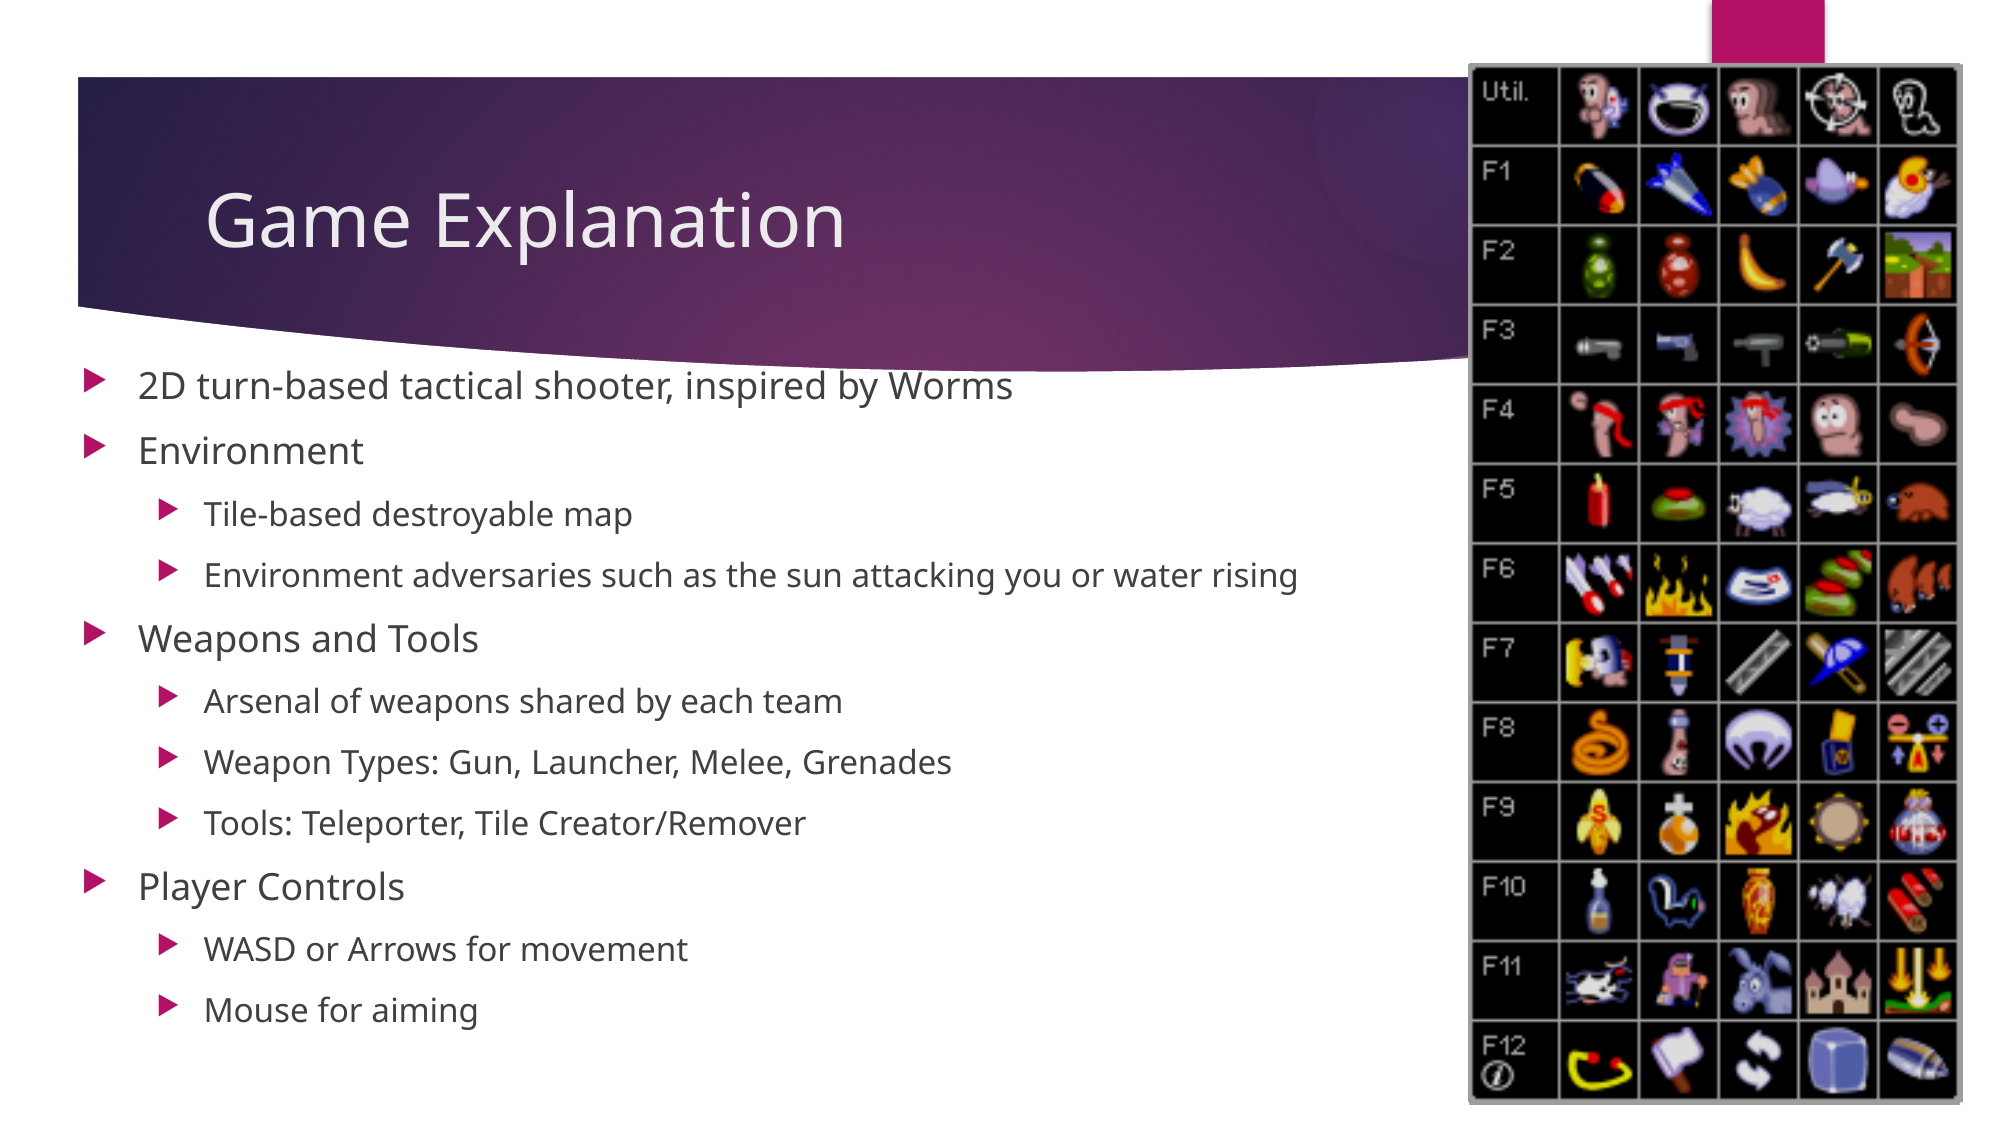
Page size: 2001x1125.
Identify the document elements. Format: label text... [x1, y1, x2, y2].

title Game Explanation [189, 159, 1462, 276]
picture [1468, 62, 1963, 1106]
list 2D turn-based tactical shooter, inspired by Worms Environment Tile-based destroyable map Environment adversaries such as the sun attacking you or water rising Weapons and Tools Arsenal of weapons shared by each team Weapon Types: Gun, Launcher, Melee, Grenades Tools: Teleporter, Tile Creator/Remover Player Controls WASD or Arrows for movement Mouse for aiming [66, 354, 1346, 1050]
